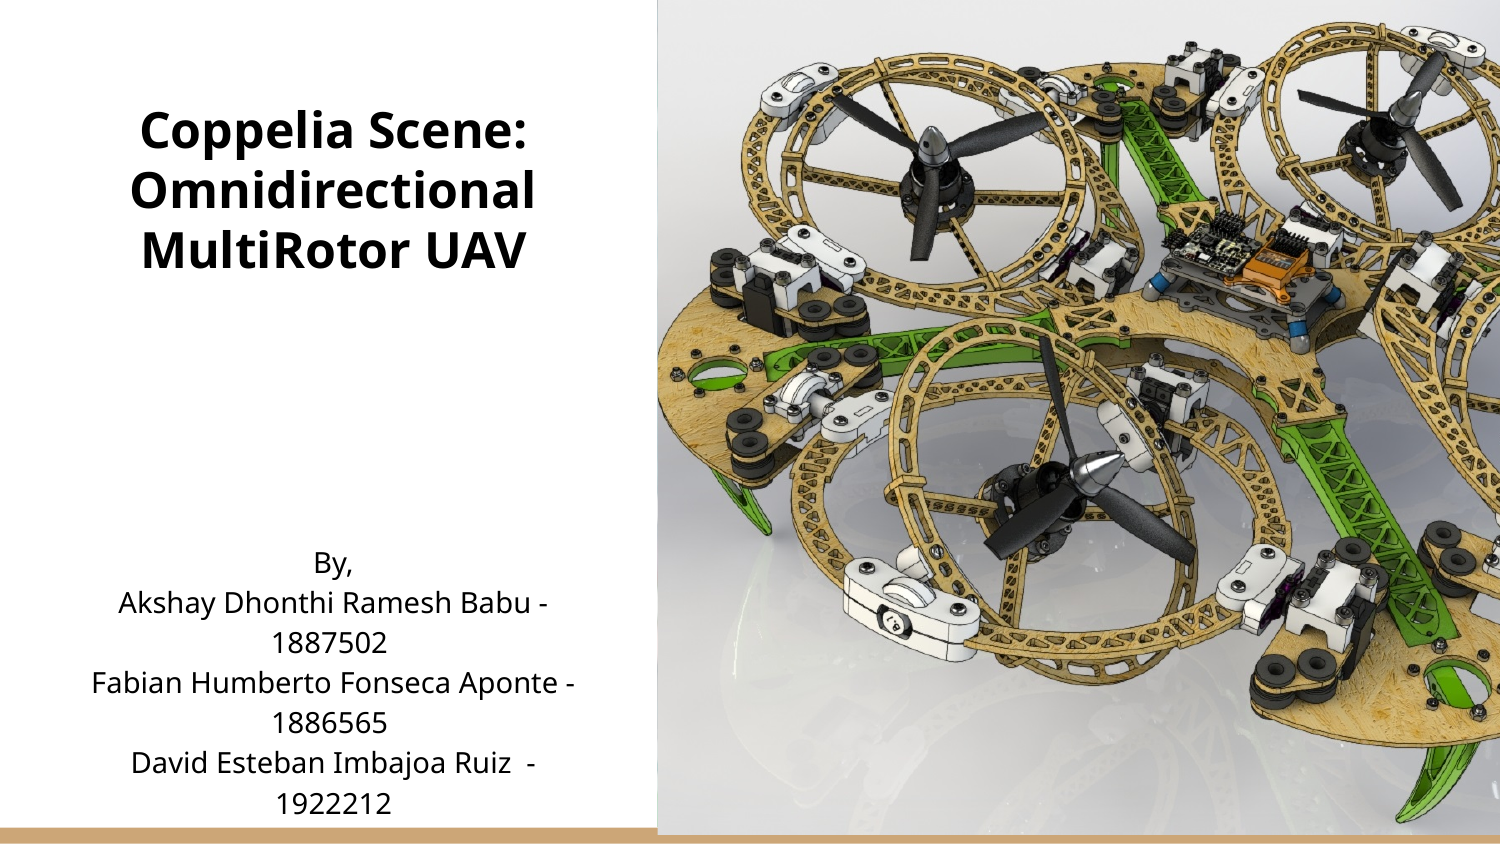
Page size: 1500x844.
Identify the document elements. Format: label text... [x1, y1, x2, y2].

title Coppelia Scene: Omnidirectional MultiRotor UAV [33, 79, 634, 447]
text_box By, Akshay Dhonthi Ramesh Babu - 1887502 Fabian Humberto Fonseca Aponte - 1886565 David Esteban Imbajoa Ruiz - 1922212 Academic Year 2019 − 2020 [66, 523, 601, 798]
picture [657, 0, 1500, 836]
